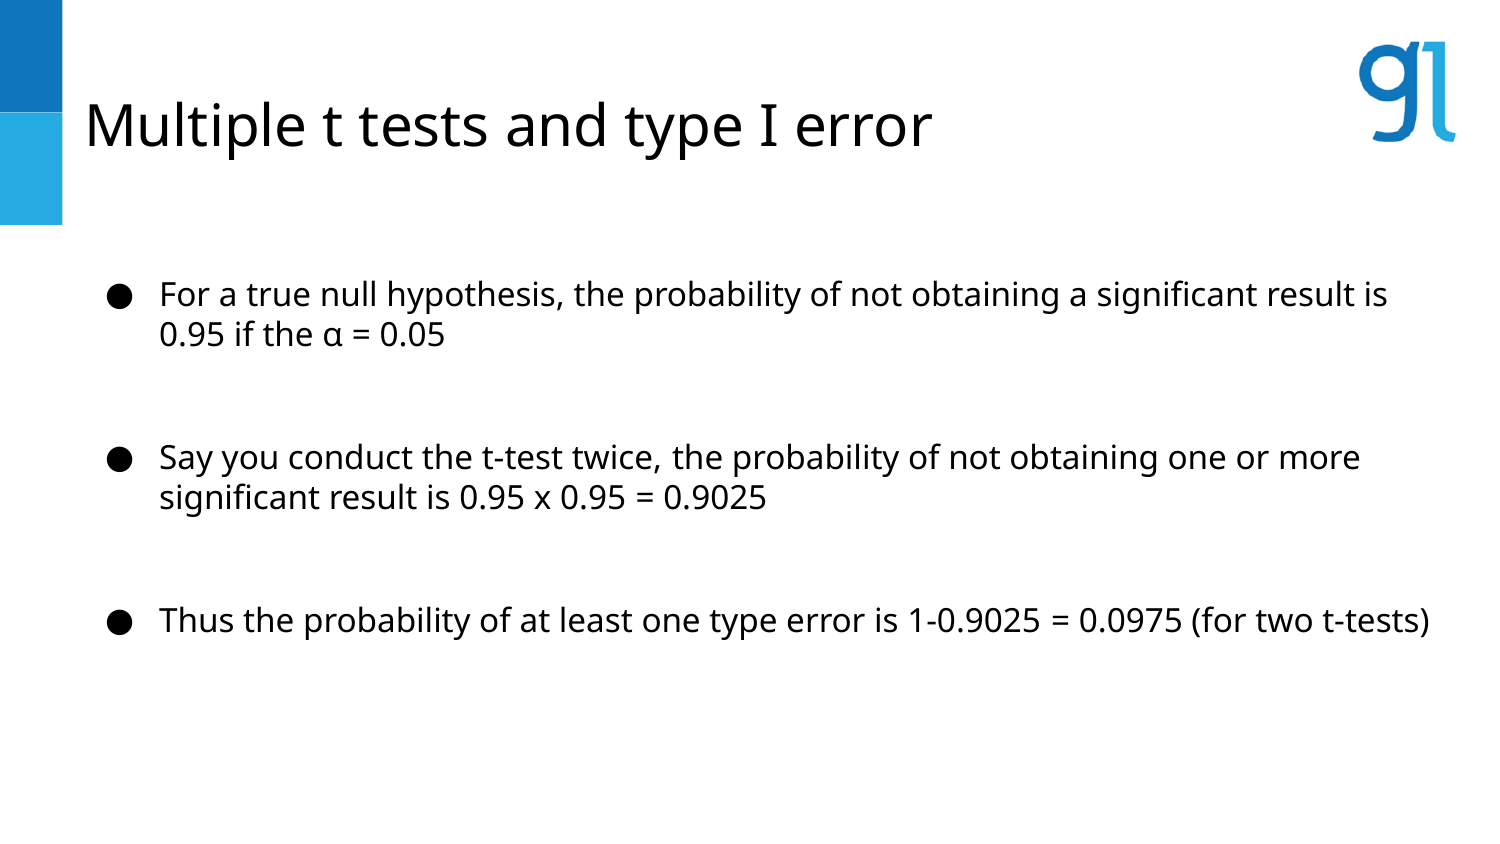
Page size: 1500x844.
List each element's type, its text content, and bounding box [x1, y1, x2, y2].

picture [1331, 17, 1482, 167]
title Multiple t tests and type I error [69, 72, 1175, 167]
list For a true null hypothesis, the probability of not obtaining a significant result is 0.95 if the α = 0.05 Say you conduct the t-test twice, the probability of not obtaining one or more significant result is 0.95 x 0.95 = 0.9025 Thus the probability of at least one type error is 1-0.9025 = 0.0975 (for two t-tests) [69, 257, 1448, 741]
